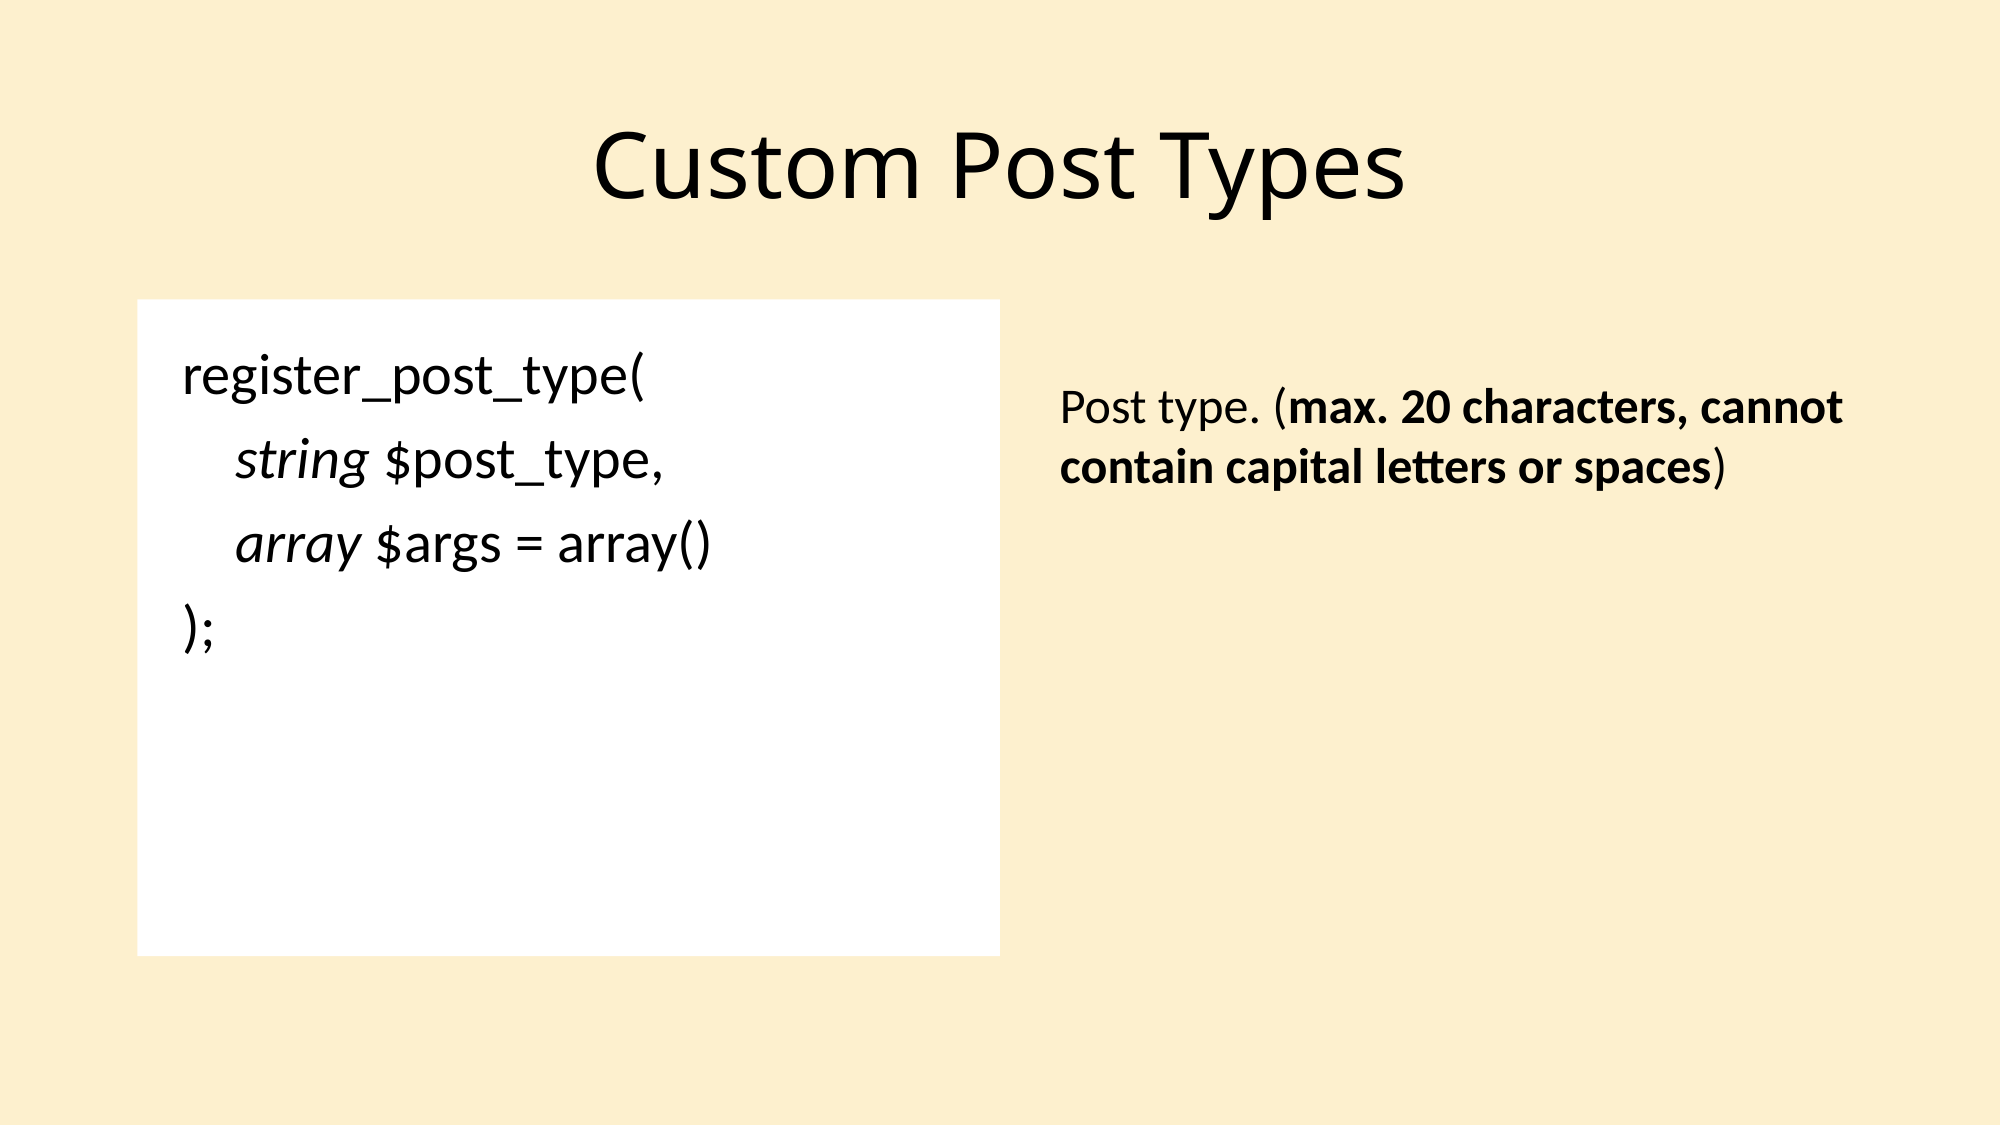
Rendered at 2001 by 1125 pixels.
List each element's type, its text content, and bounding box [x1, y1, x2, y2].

title Custom Post Types [137, 59, 1863, 278]
list register_post_type( string $post_type, array $args = array() ); [137, 299, 1000, 957]
text_box Post type. (max. 20 characters, cannot contain capital letters or spaces) [1045, 366, 1908, 502]
